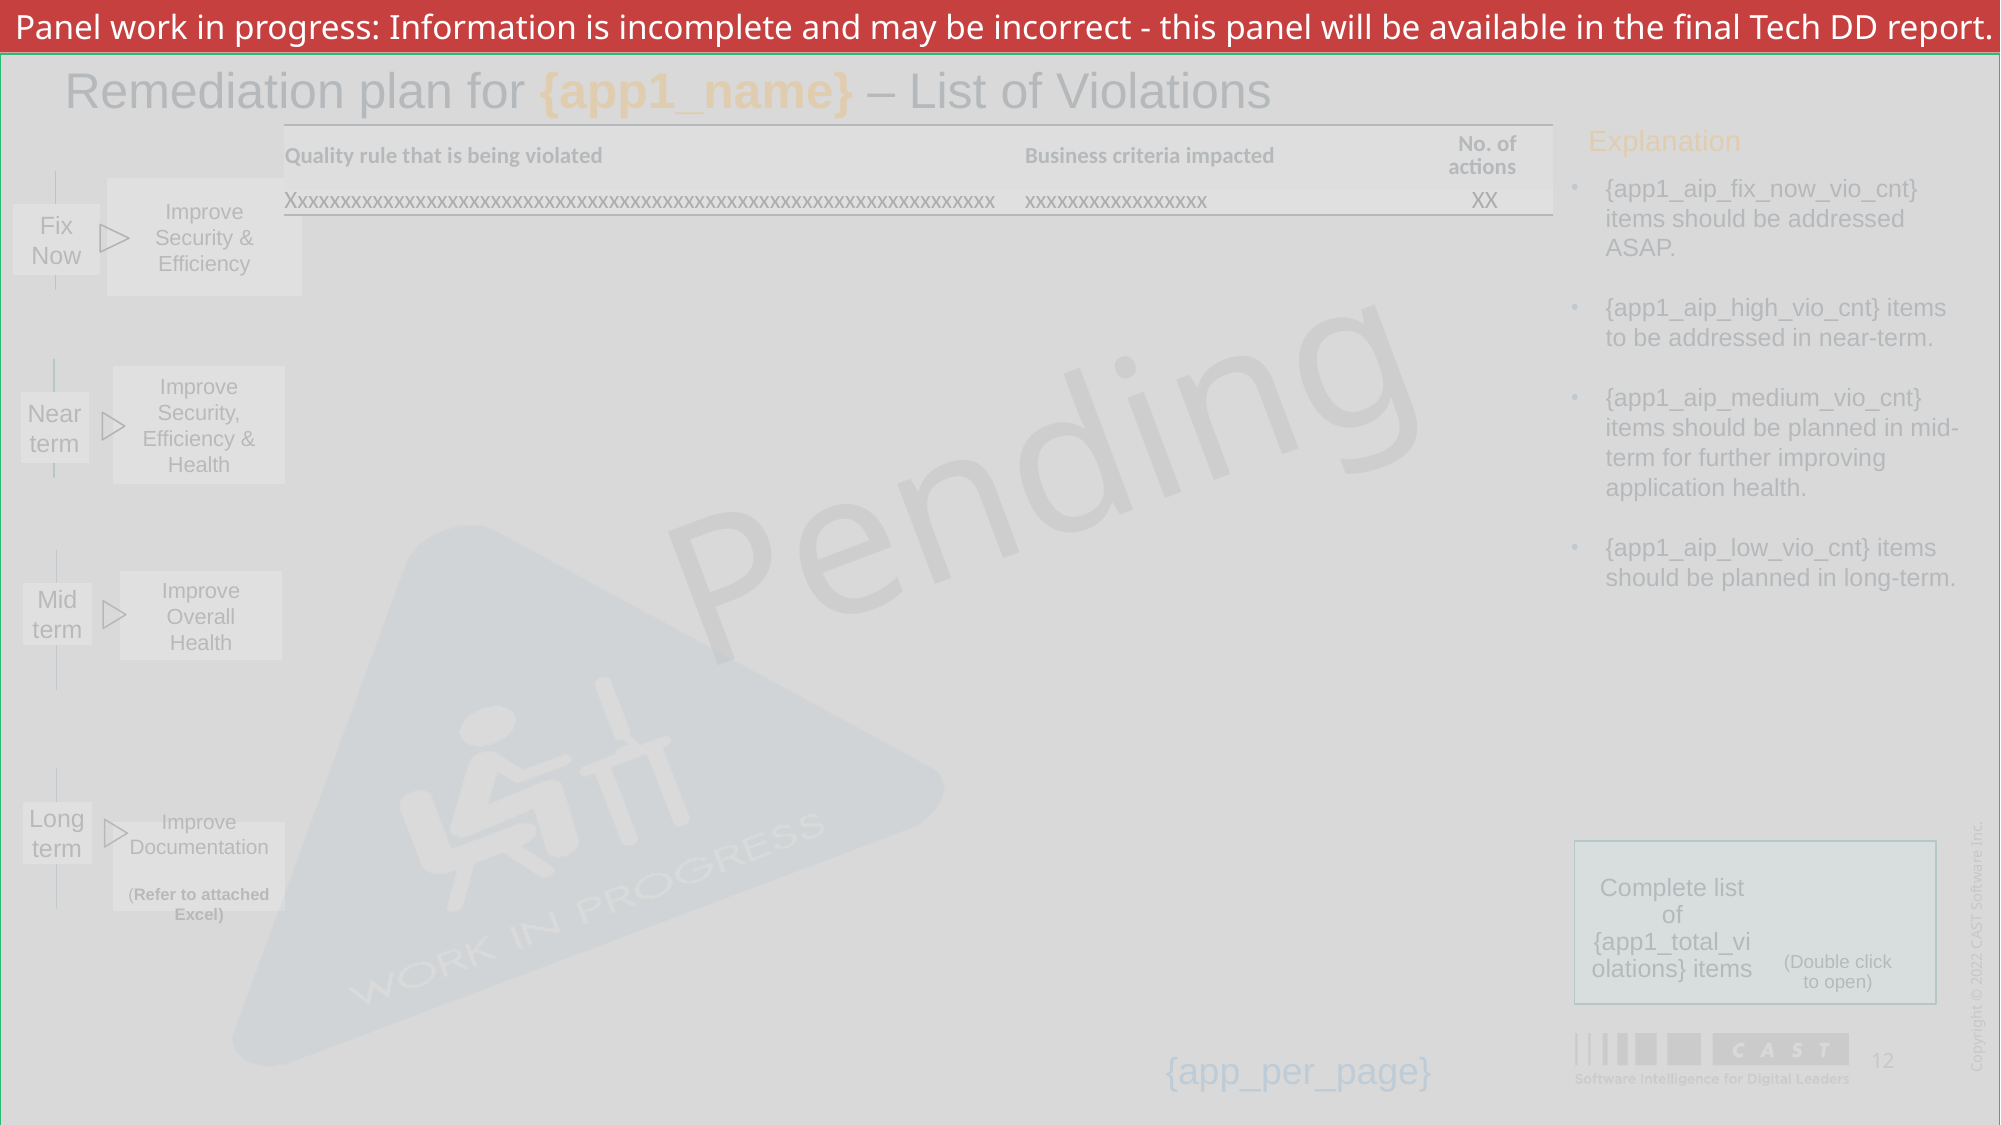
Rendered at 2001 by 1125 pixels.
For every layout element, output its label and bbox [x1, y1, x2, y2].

text_box [0, 53, 2000, 1125]
text_box [22, 549, 143, 690]
text_box [22, 768, 143, 912]
picture [143, 515, 901, 960]
text_box [20, 359, 286, 484]
text_box [12, 171, 302, 296]
